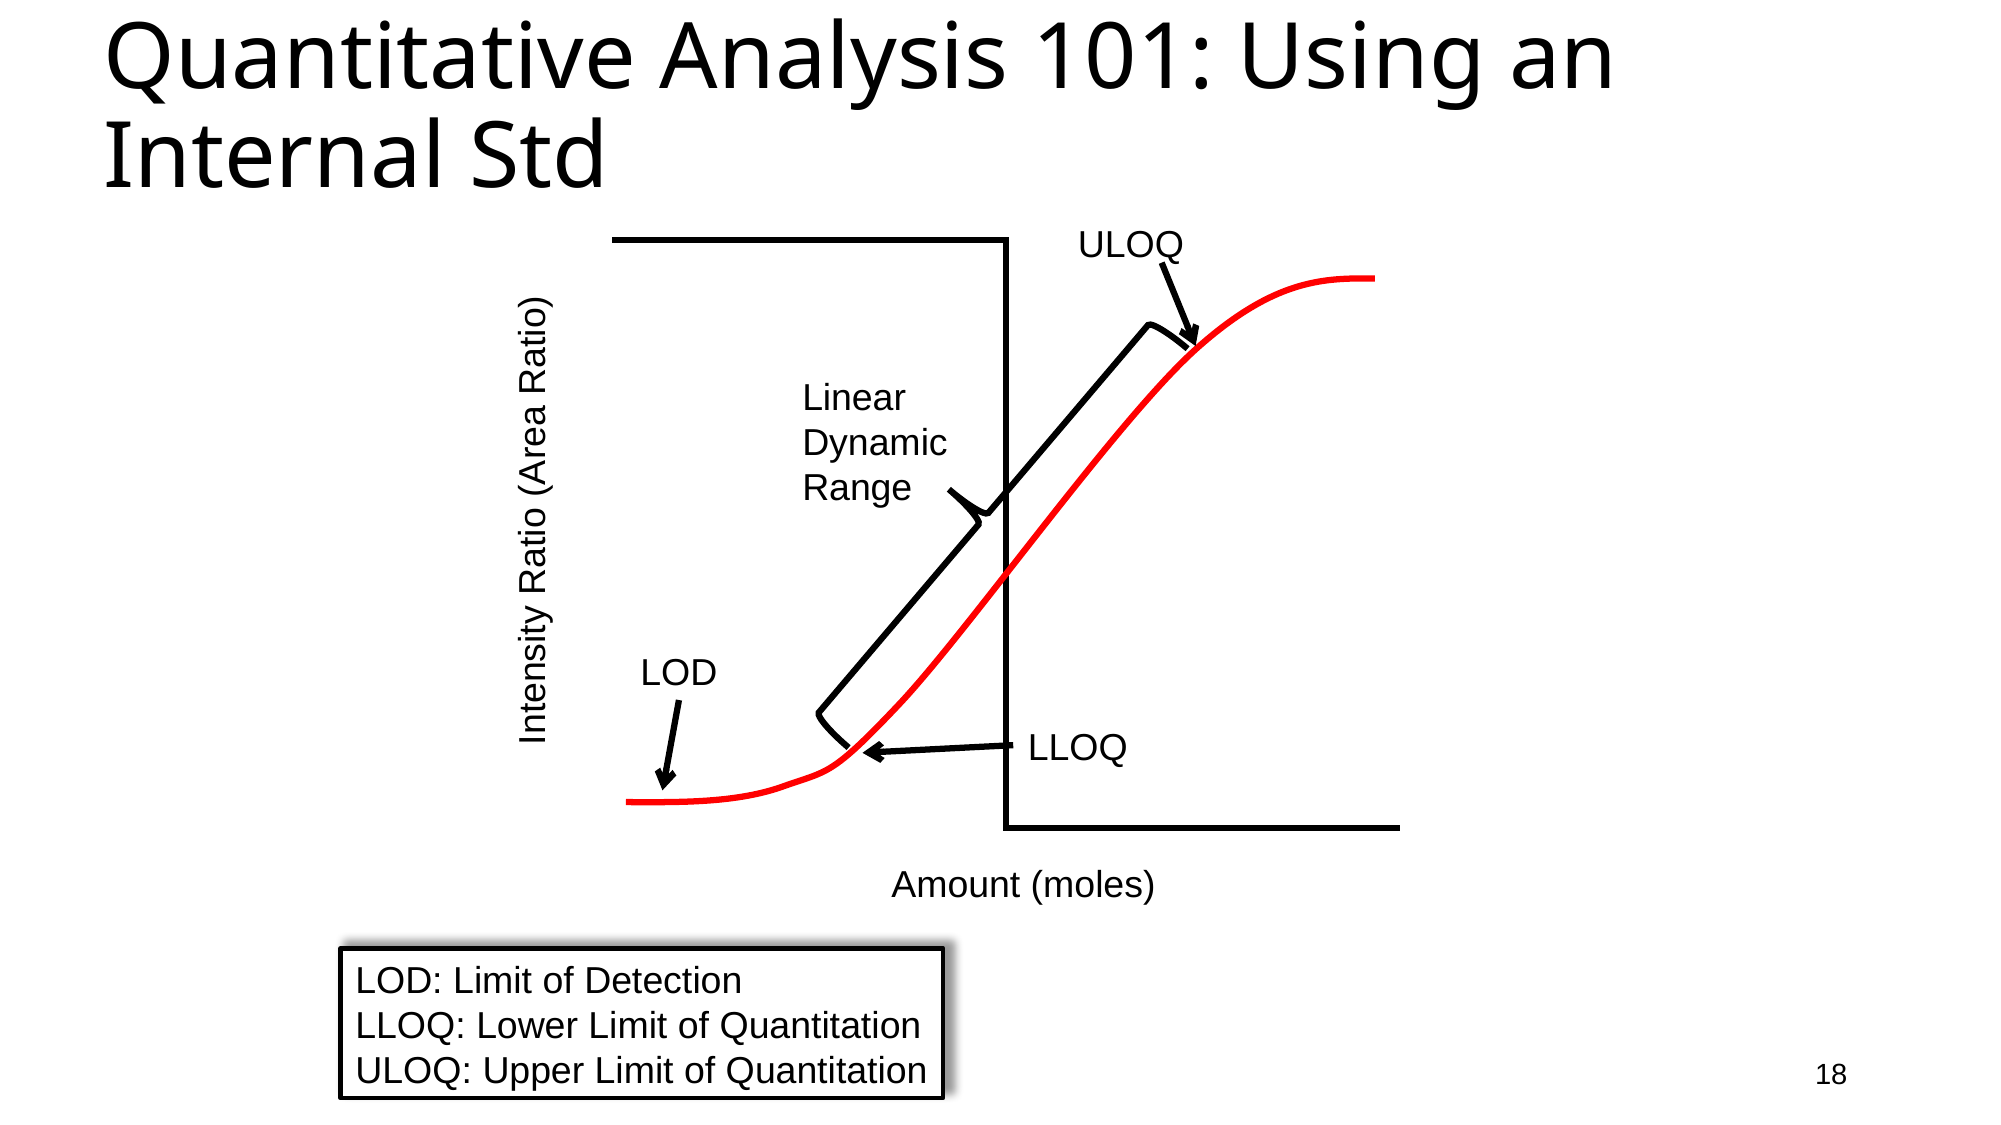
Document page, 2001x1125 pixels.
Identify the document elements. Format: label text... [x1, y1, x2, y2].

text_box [624, 212, 1200, 791]
title Quantitative Analysis 101: Using an Internal Std [88, 0, 1924, 218]
text_box LOD: Limit of Detection LLOQ: Lower Limit of Quantitation ULOQ: Upper Limit of Quantitation [340, 948, 943, 1099]
text_box Amount (moles) [876, 852, 1171, 913]
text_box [612, 240, 1400, 828]
text_box Intensity Ratio (Area Ratio) [499, 280, 560, 760]
slide_number 18 [1412, 1042, 1863, 1103]
